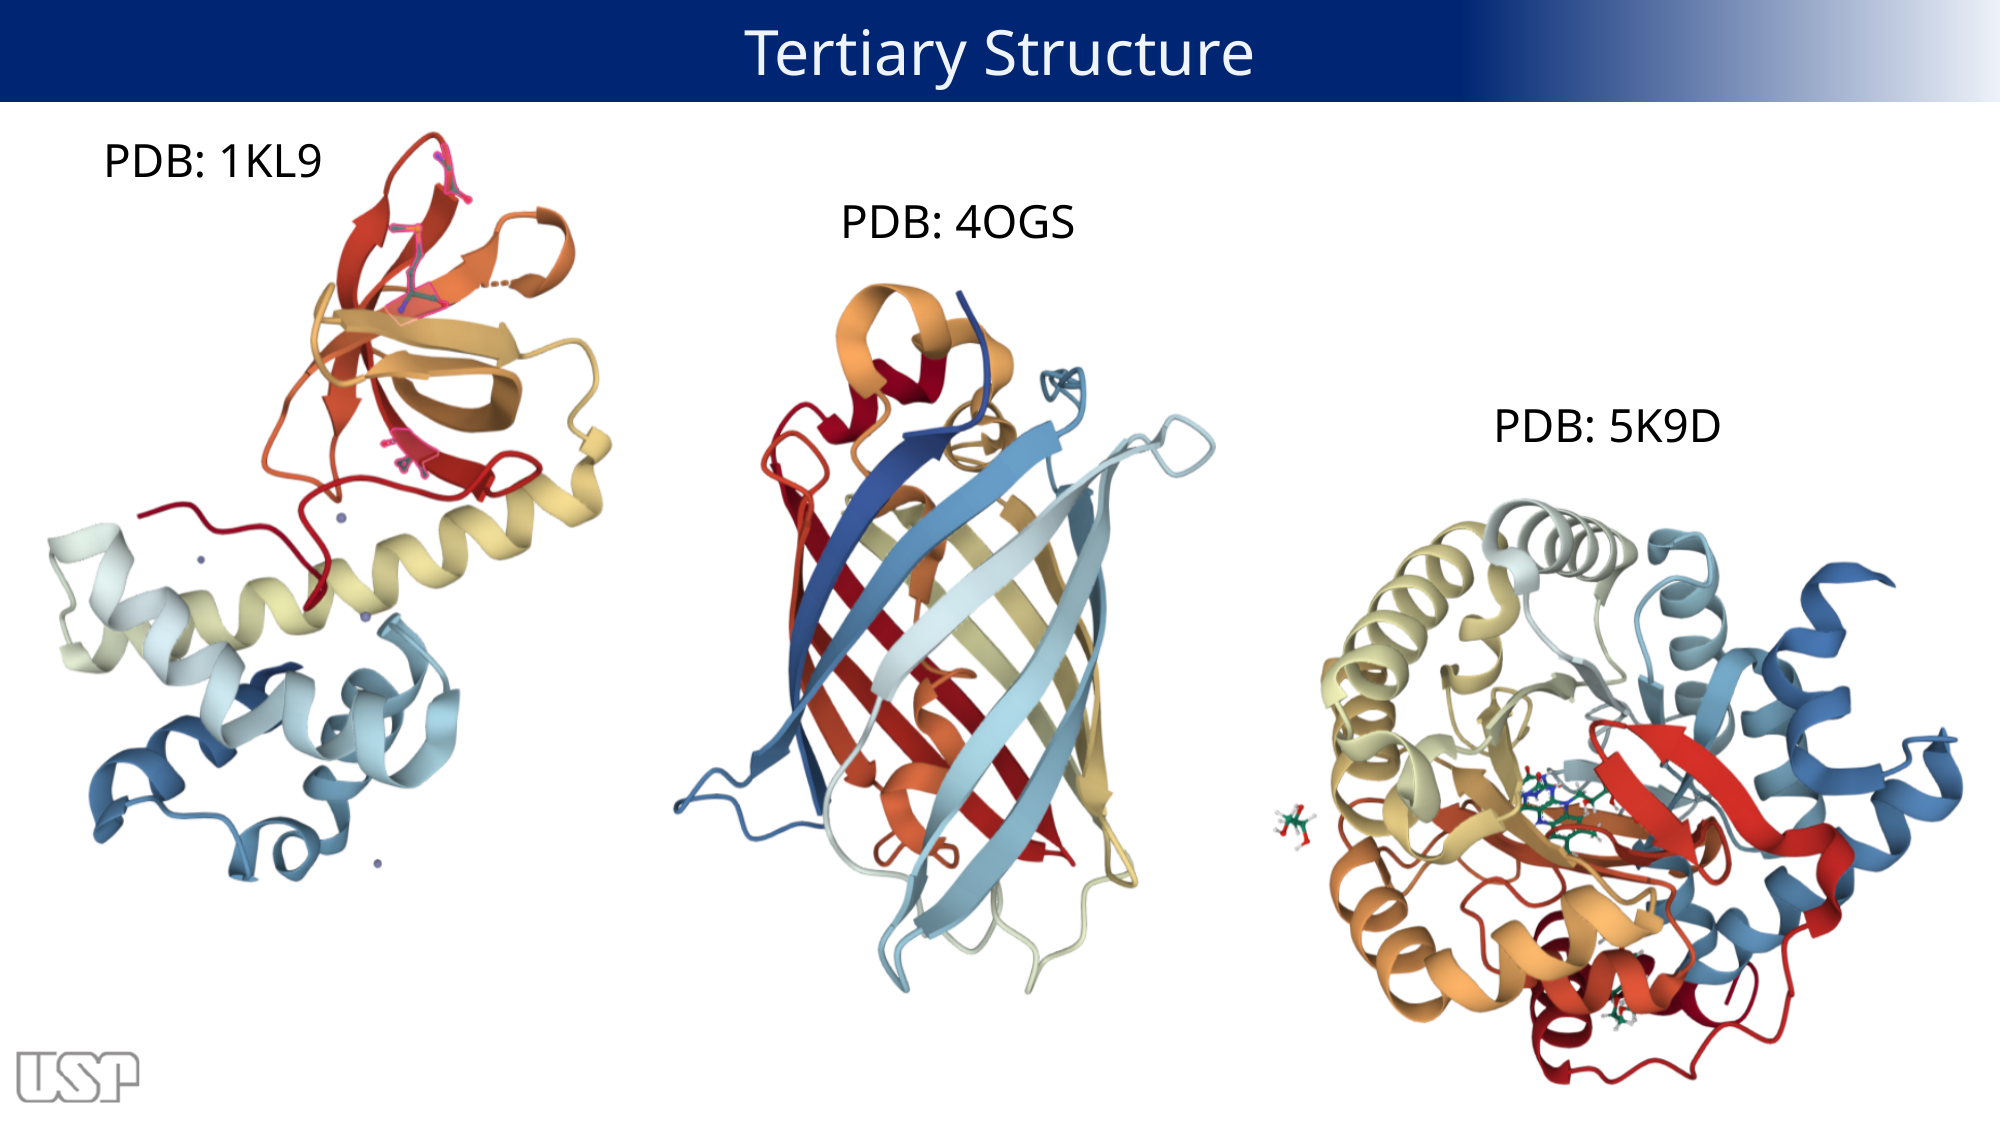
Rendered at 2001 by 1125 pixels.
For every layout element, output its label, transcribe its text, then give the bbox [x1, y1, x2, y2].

text_box PDB: 5K9D [1478, 389, 1738, 459]
picture [0, 102, 2000, 1120]
text_box PDB: 4OGS [825, 185, 1091, 256]
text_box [0, 0, 2000, 102]
picture [16, 1051, 140, 1103]
